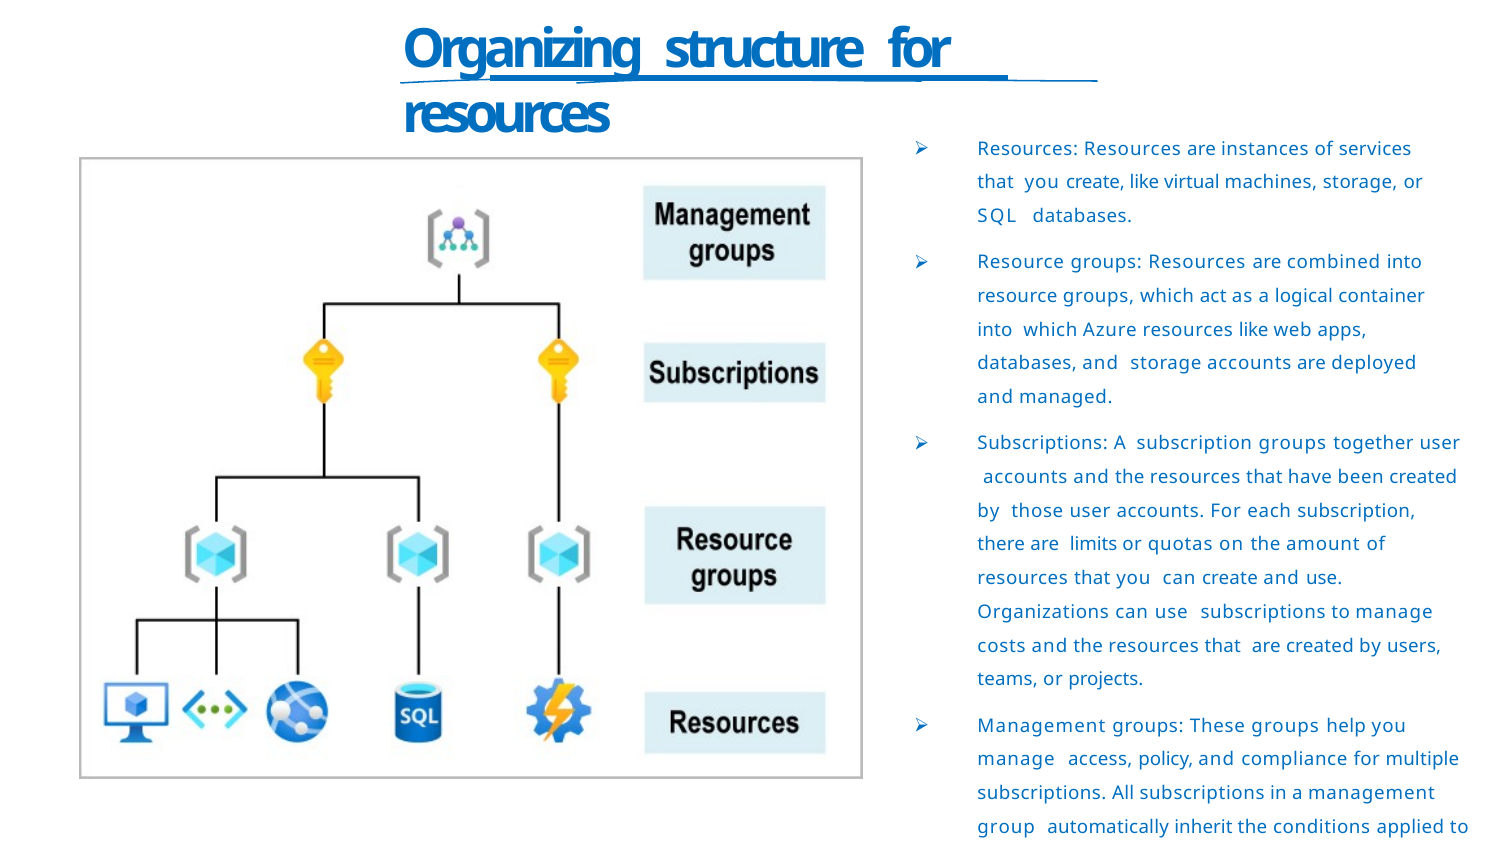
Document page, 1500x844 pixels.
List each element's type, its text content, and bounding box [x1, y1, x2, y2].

text_box Resources: Resources are instances of services that you create, like virtual machines, storage, or SQL databases. Resource groups: Resources are combined into resource groups, which act as a logical container into which Azure resources like web apps, databases, and storage accounts are deployed and managed. Subscriptions: A subscription groups together user accounts and the resources that have been created by those user accounts. For each subscription, there are limits or quotas on the amount of resources that you can create and use. Organizations can use subscriptions to manage costs and the resources that are created by users, teams, or projects. Management groups: These groups help you manage access, policy, and compliance for multiple subscriptions. All subscriptions in a management group automatically inherit the conditions applied to the management group. [912, 122, 1475, 844]
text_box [399, 74, 1099, 84]
picture [78, 156, 864, 780]
title Organizing structure for resources [400, 90, 1100, 155]
title Organizing structure for resources [400, 11, 1100, 75]
